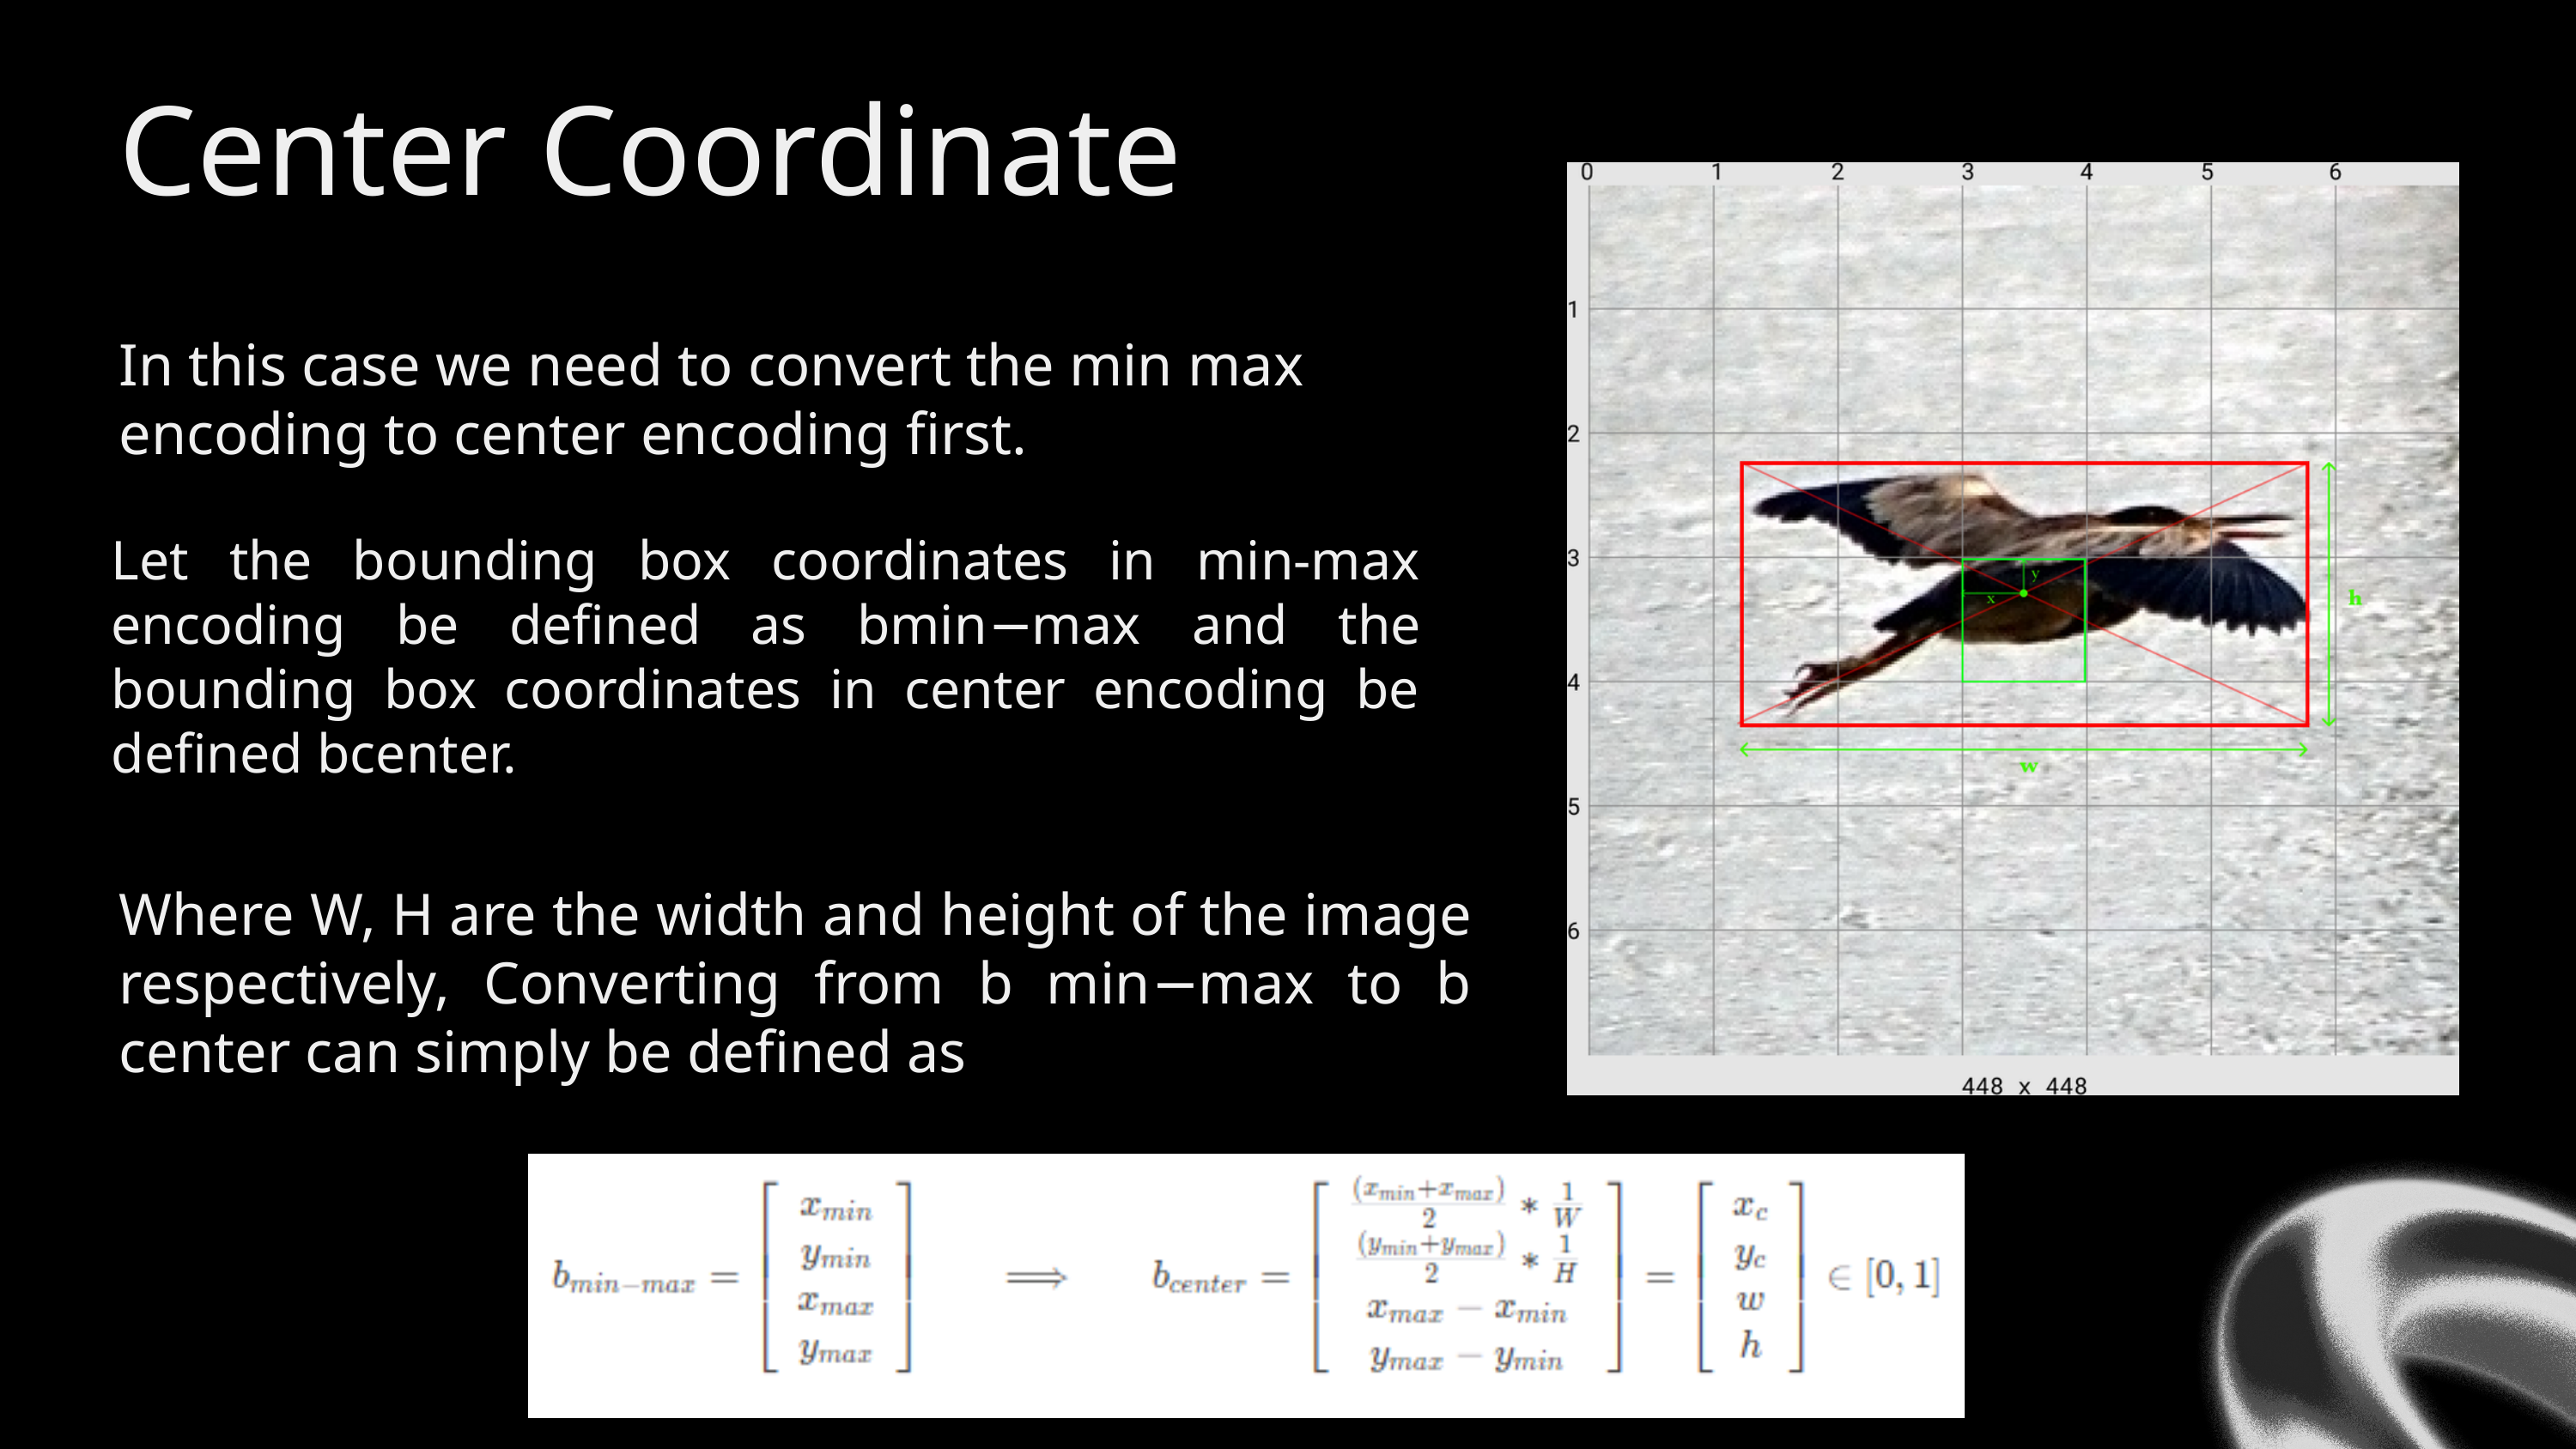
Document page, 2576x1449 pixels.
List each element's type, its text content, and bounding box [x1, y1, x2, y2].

picture [2196, 1157, 2576, 1449]
picture [1567, 162, 2459, 1095]
picture [527, 1154, 1965, 1418]
text_box Center Coordinate [118, 71, 1888, 221]
text_box Where W, H are the width and height of the image respectively, Converting from b min−max to b center can simply be defined as [118, 877, 1474, 1084]
text_box Let the bounding box coordinates in min-max encoding be defined as bmin−max​ and the bounding box coordinates in center encoding be defined bcenter​. [111, 525, 1422, 784]
text_box In this case we need to convert the min max encoding to center encoding first. [118, 328, 1444, 466]
